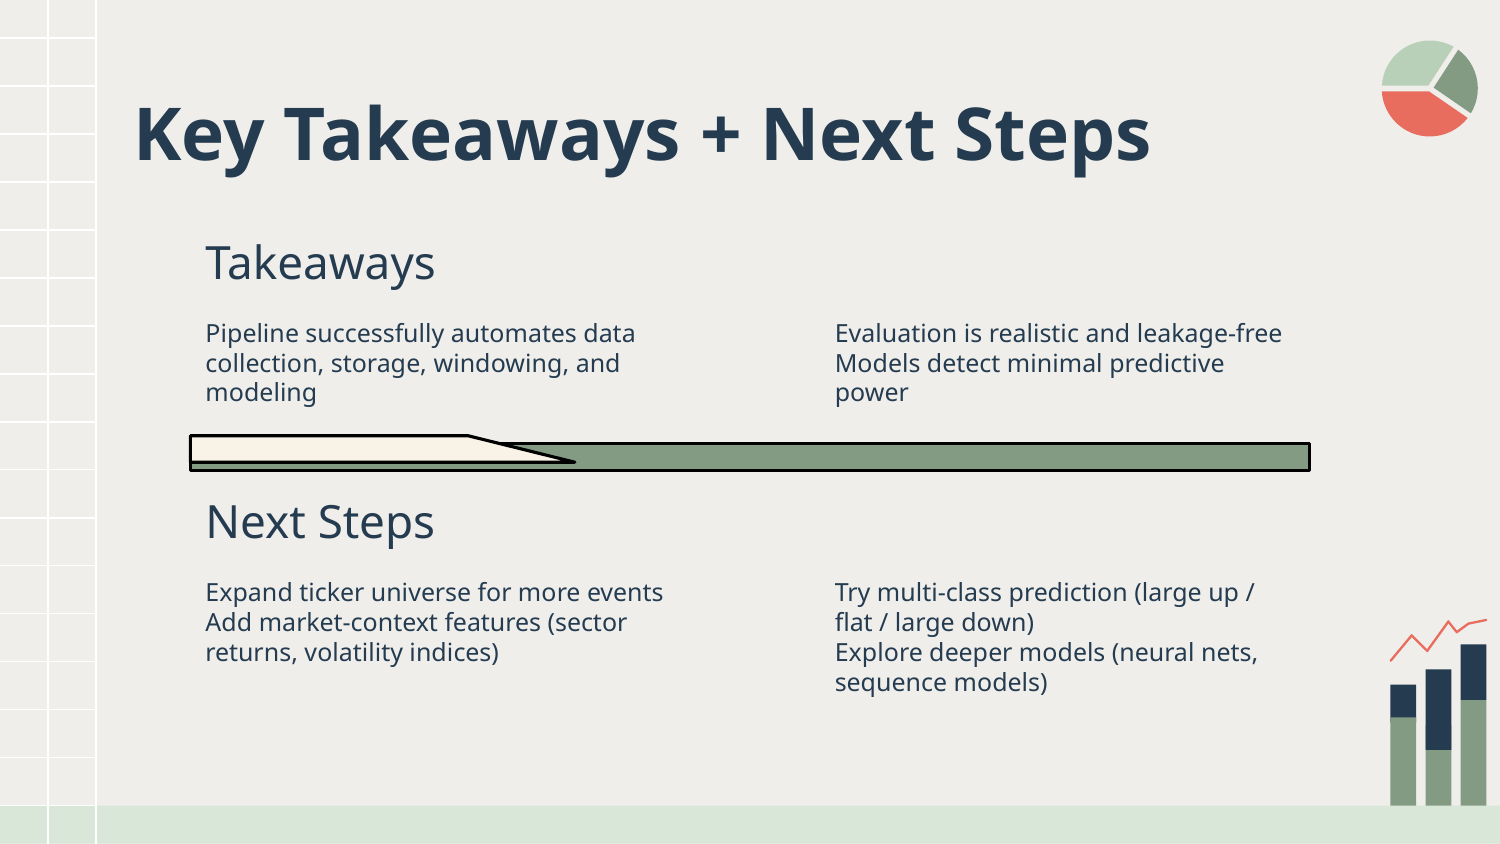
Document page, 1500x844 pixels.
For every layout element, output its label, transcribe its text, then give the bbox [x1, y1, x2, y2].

subtitle Takeaways [190, 241, 681, 304]
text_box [190, 435, 1310, 471]
subtitle Evaluation is realistic and leakage‑free Models detect minimal predictive power [819, 302, 1310, 435]
subtitle Expand ticker universe for more events Add market-context features (sector returns, volatility indices) [190, 561, 681, 719]
subtitle Pipeline successfully automates data collection, storage, windowing, and modeling [190, 304, 681, 434]
subtitle Next Steps [190, 501, 681, 561]
title Key Takeaways + Next Steps [118, 72, 1382, 167]
subtitle Try multi-class prediction (large up / flat / large down) Explore deeper models (neural nets, sequence models) [819, 561, 1310, 719]
